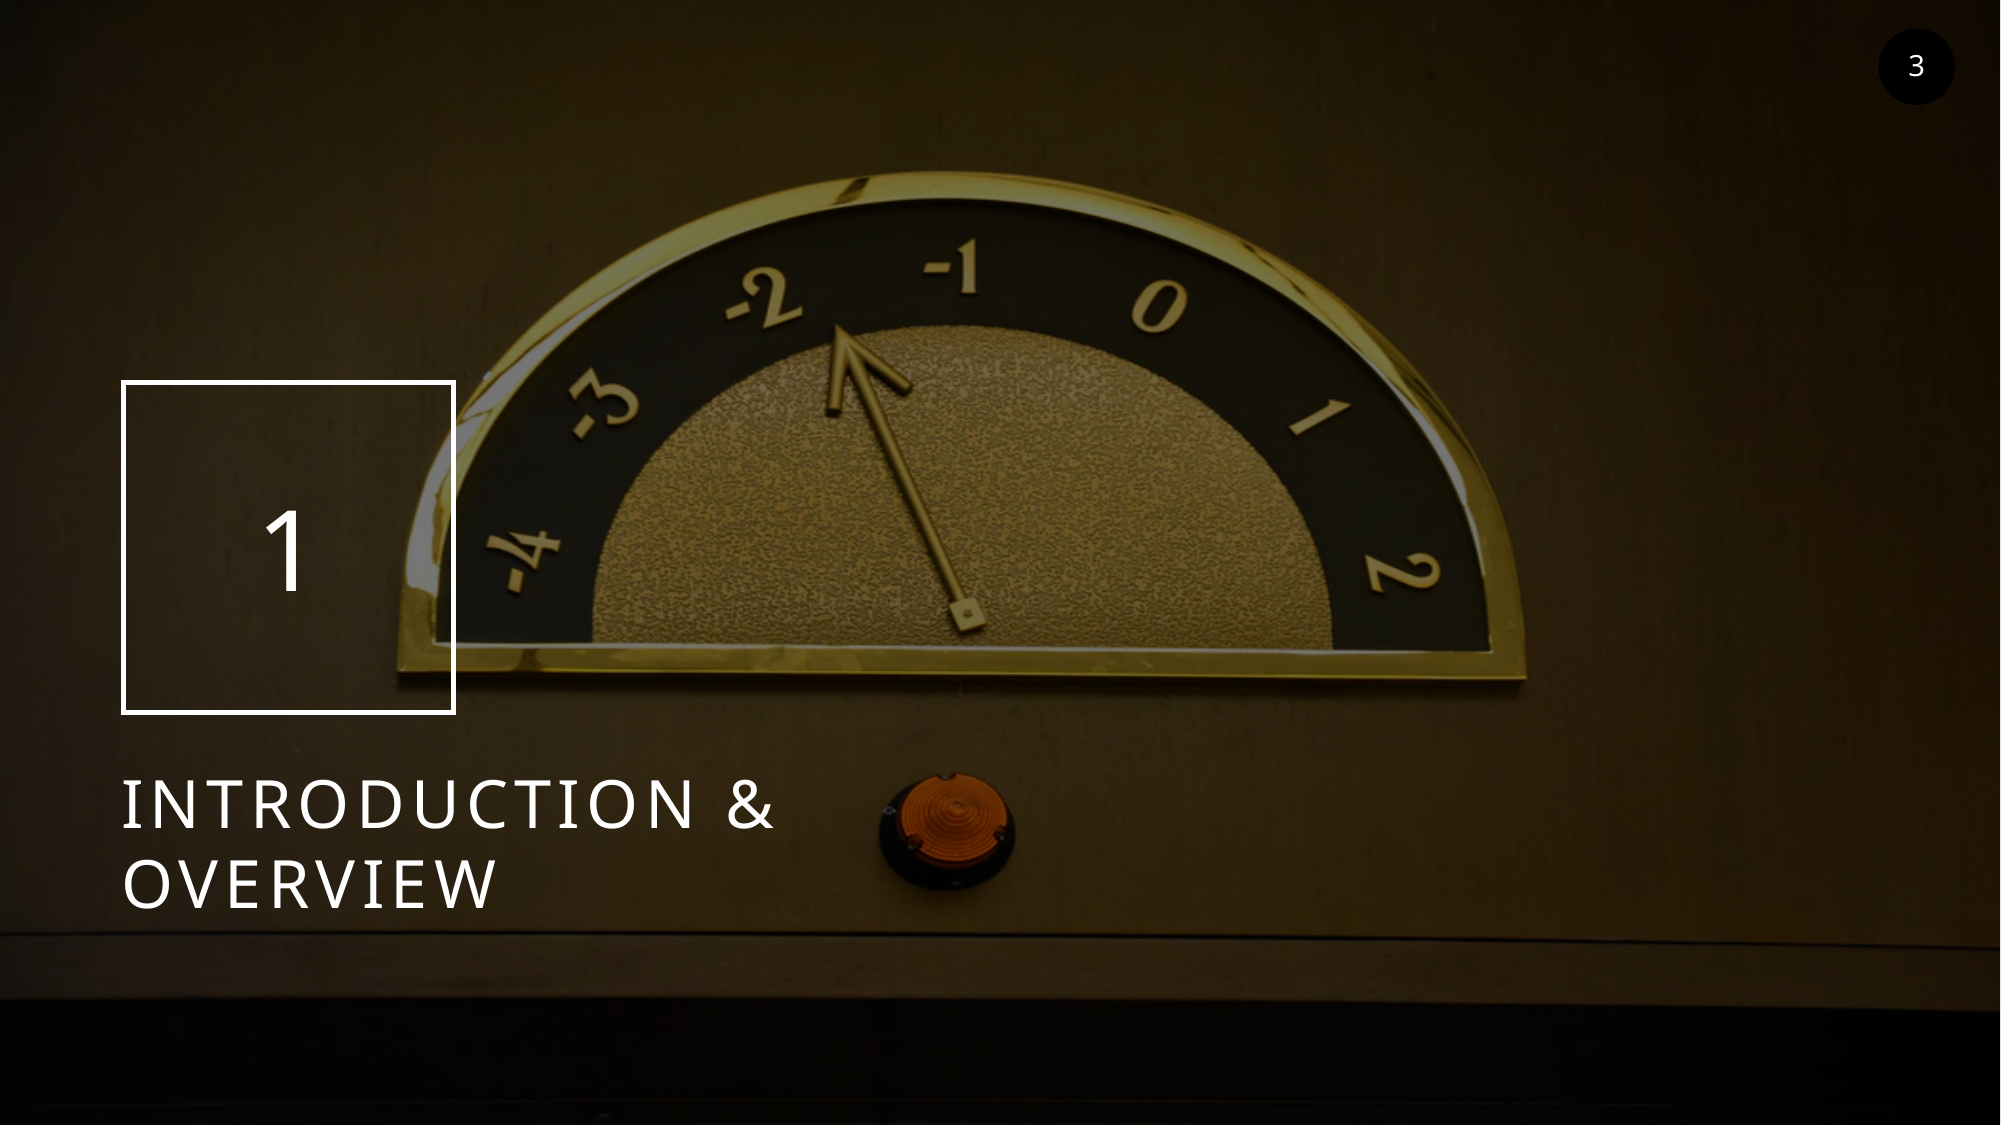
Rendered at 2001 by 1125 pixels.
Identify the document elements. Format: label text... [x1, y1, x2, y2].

slide_number 3 [1878, 42, 1956, 92]
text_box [123, 382, 454, 713]
text_box INTRODUCTION & OVERVIEW [106, 754, 1623, 930]
picture [0, 0, 2001, 1125]
